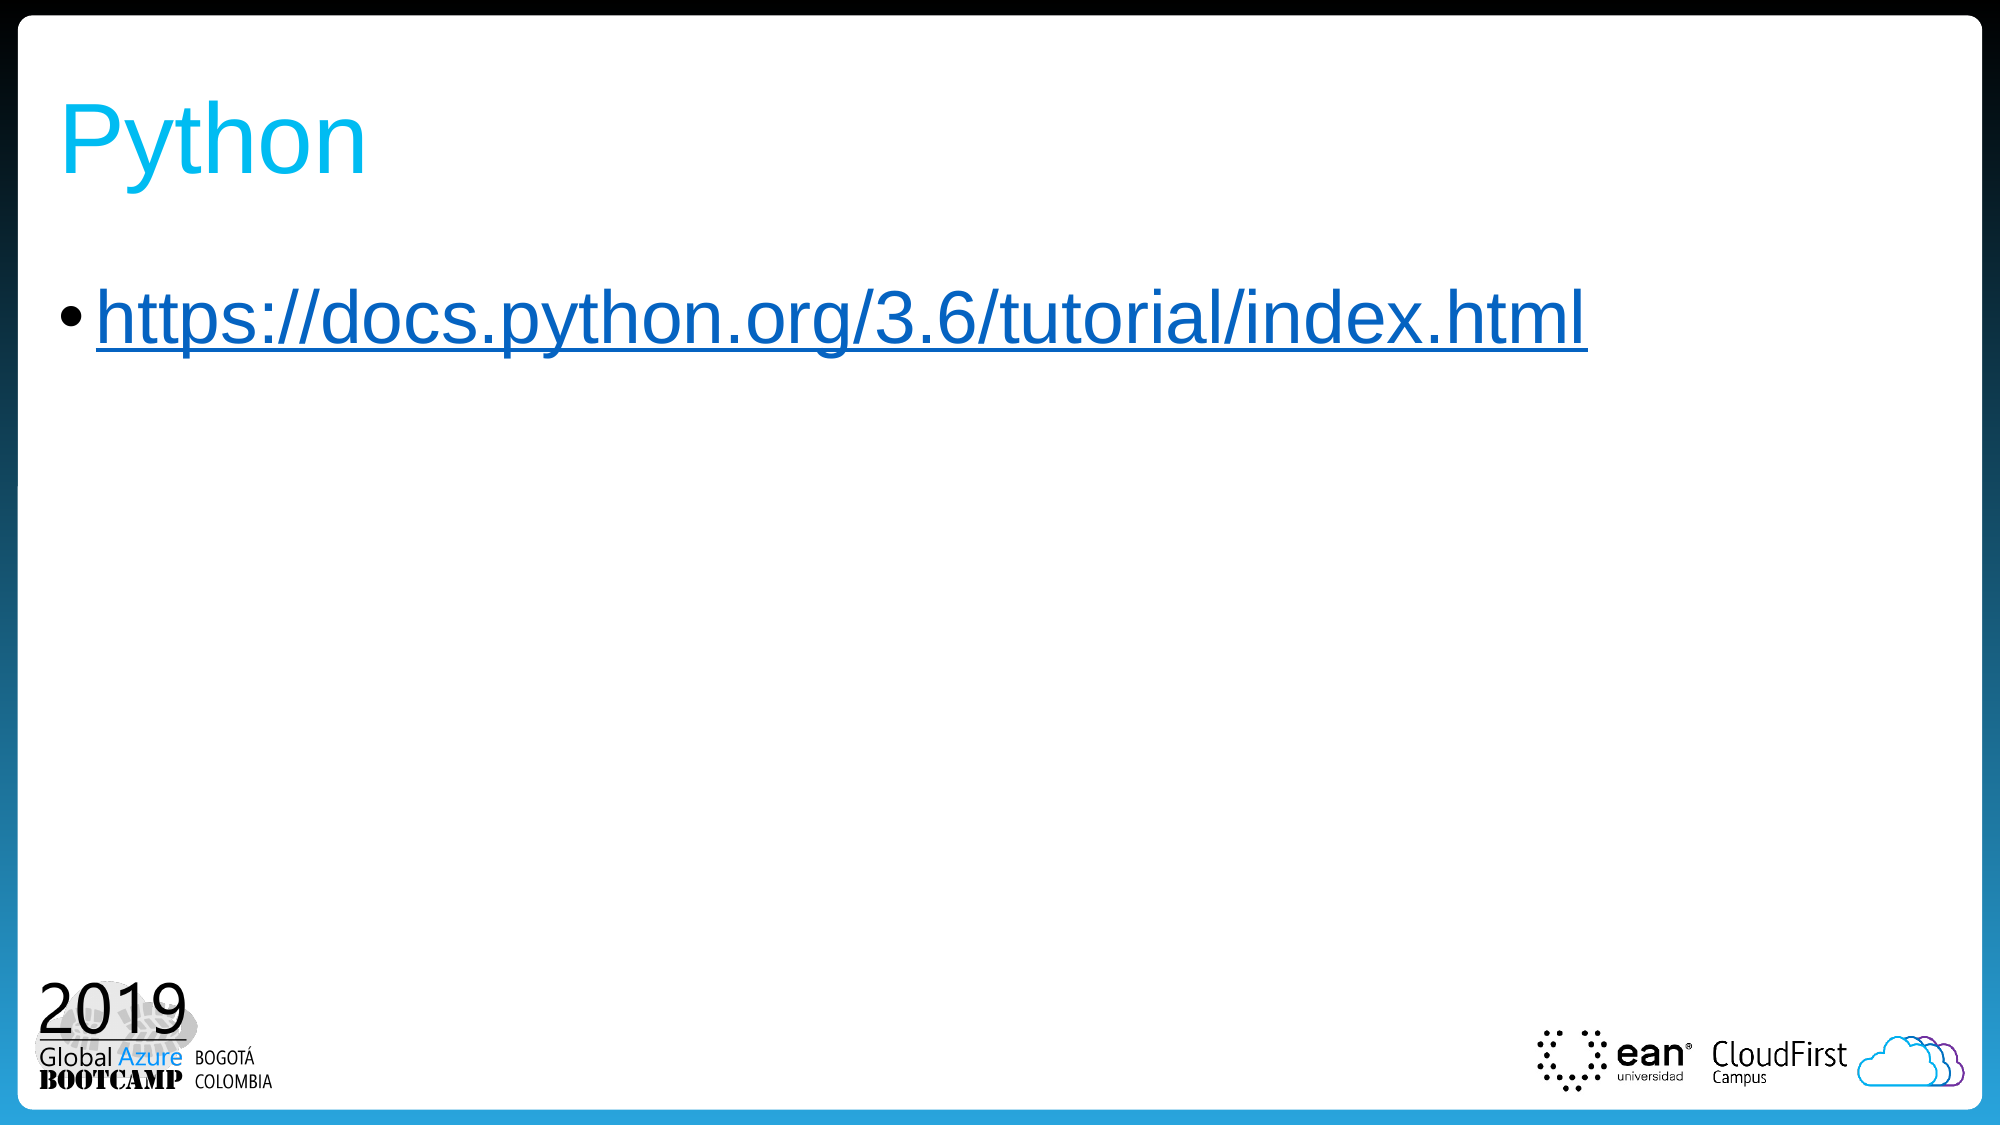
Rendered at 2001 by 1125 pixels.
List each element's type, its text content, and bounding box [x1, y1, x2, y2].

list https://docs.python.org/3.6/tutorial/index.html [43, 271, 1965, 1002]
picture [35, 957, 284, 1105]
title Python [43, 32, 1958, 250]
picture [1518, 1018, 1983, 1103]
